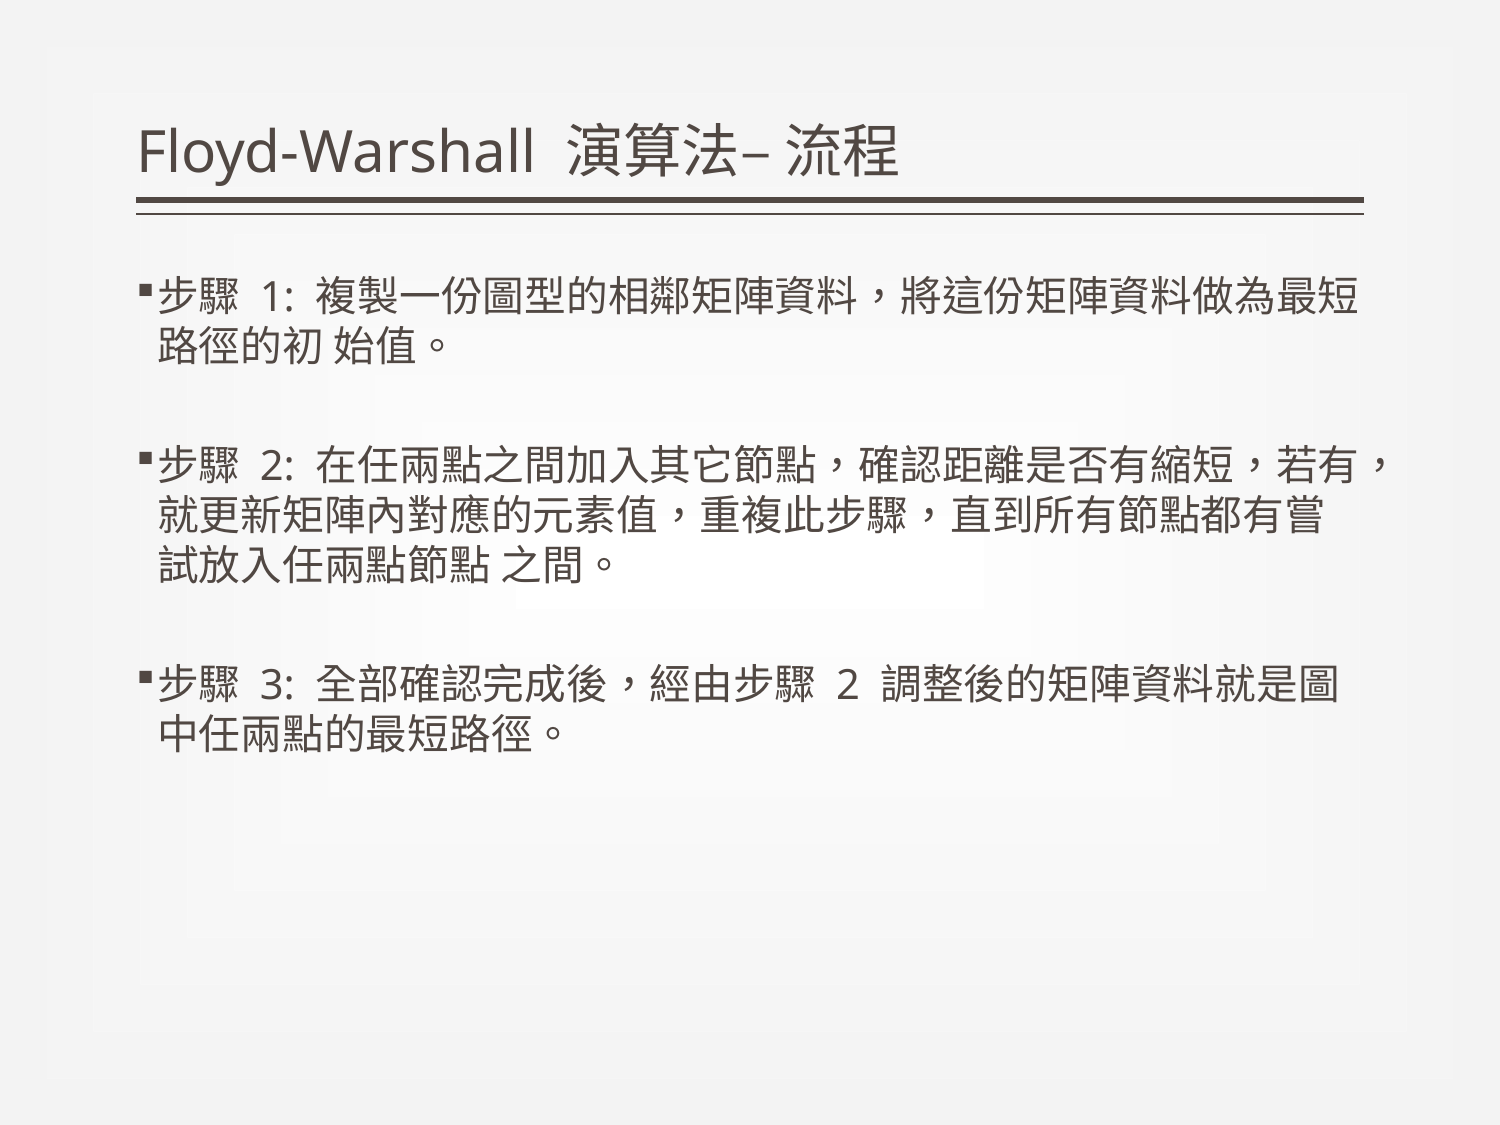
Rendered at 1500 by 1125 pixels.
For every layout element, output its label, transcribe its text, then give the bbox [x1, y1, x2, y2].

title Floyd-Warshall 演算法– 流程 [135, 12, 1364, 193]
list 步驟 1: 複製一份圖型的相鄰矩陣資料，將這份矩陣資料做為最短路徑的初 始值。 步驟 2: 在任兩點之間加入其它節點，確認距離是否有縮短，若有，就更新矩陣內對應的元素值，重複此步驟，直到所有節點都有嘗試放入任兩點節點 之間。 步驟 3: 全部確認完成後，經由步驟 2 調整後的矩陣資料就是圖中任兩點的最短路徑。 [135, 262, 1364, 1013]
